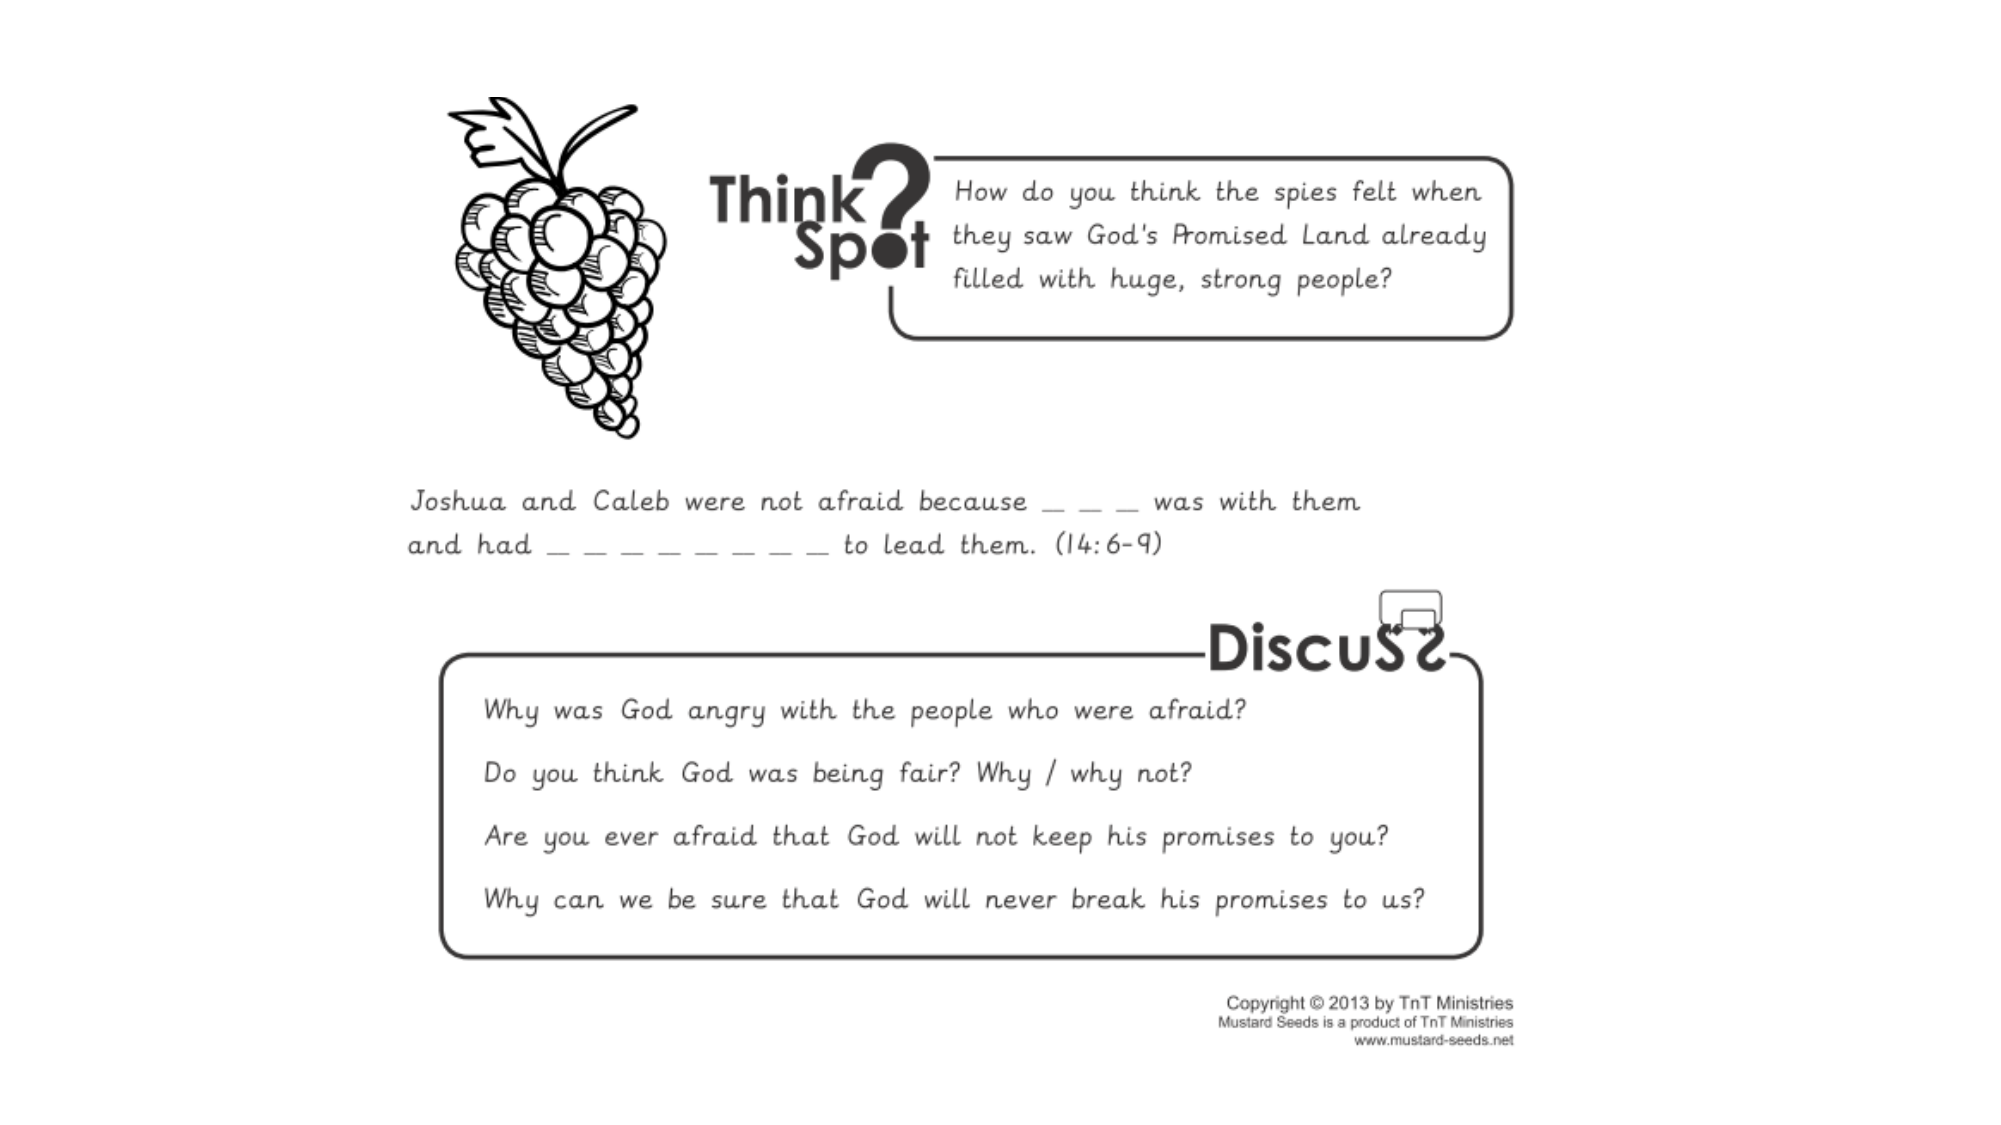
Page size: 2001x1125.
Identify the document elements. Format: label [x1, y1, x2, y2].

picture [278, 96, 1644, 1090]
